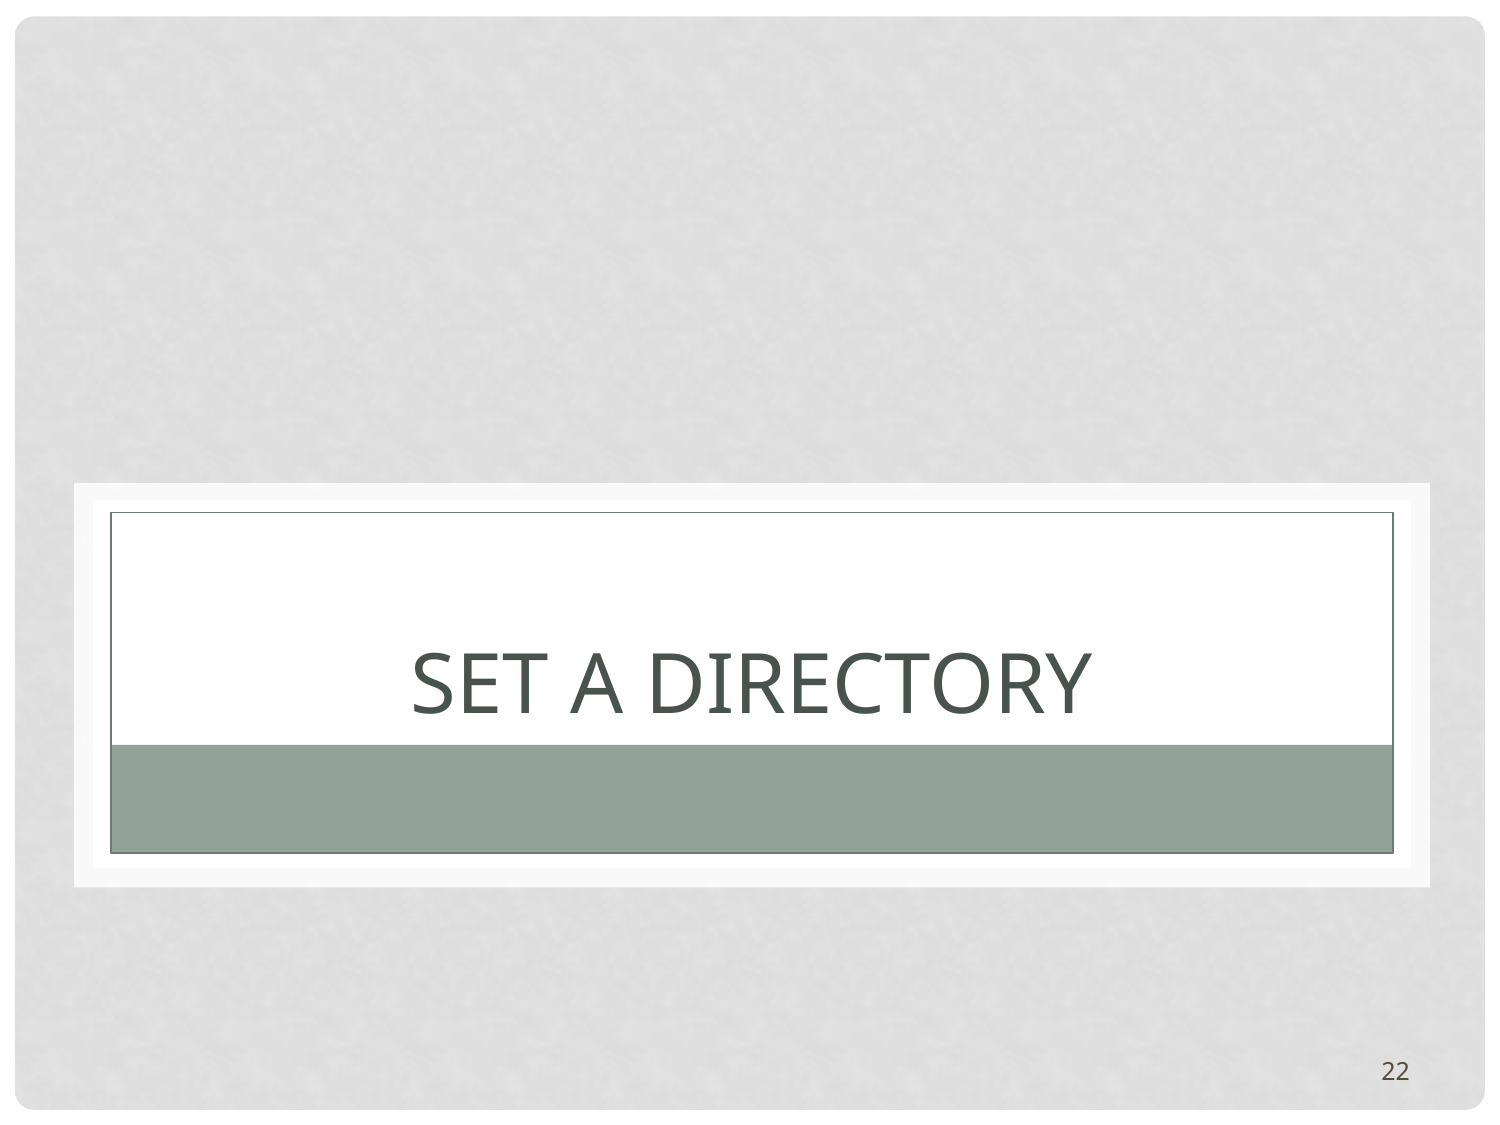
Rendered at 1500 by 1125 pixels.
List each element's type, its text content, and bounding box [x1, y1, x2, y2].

title SET A DIRECTORY [120, 525, 1384, 738]
slide_number 22 [1074, 1042, 1425, 1103]
picture [14, 16, 1485, 1110]
